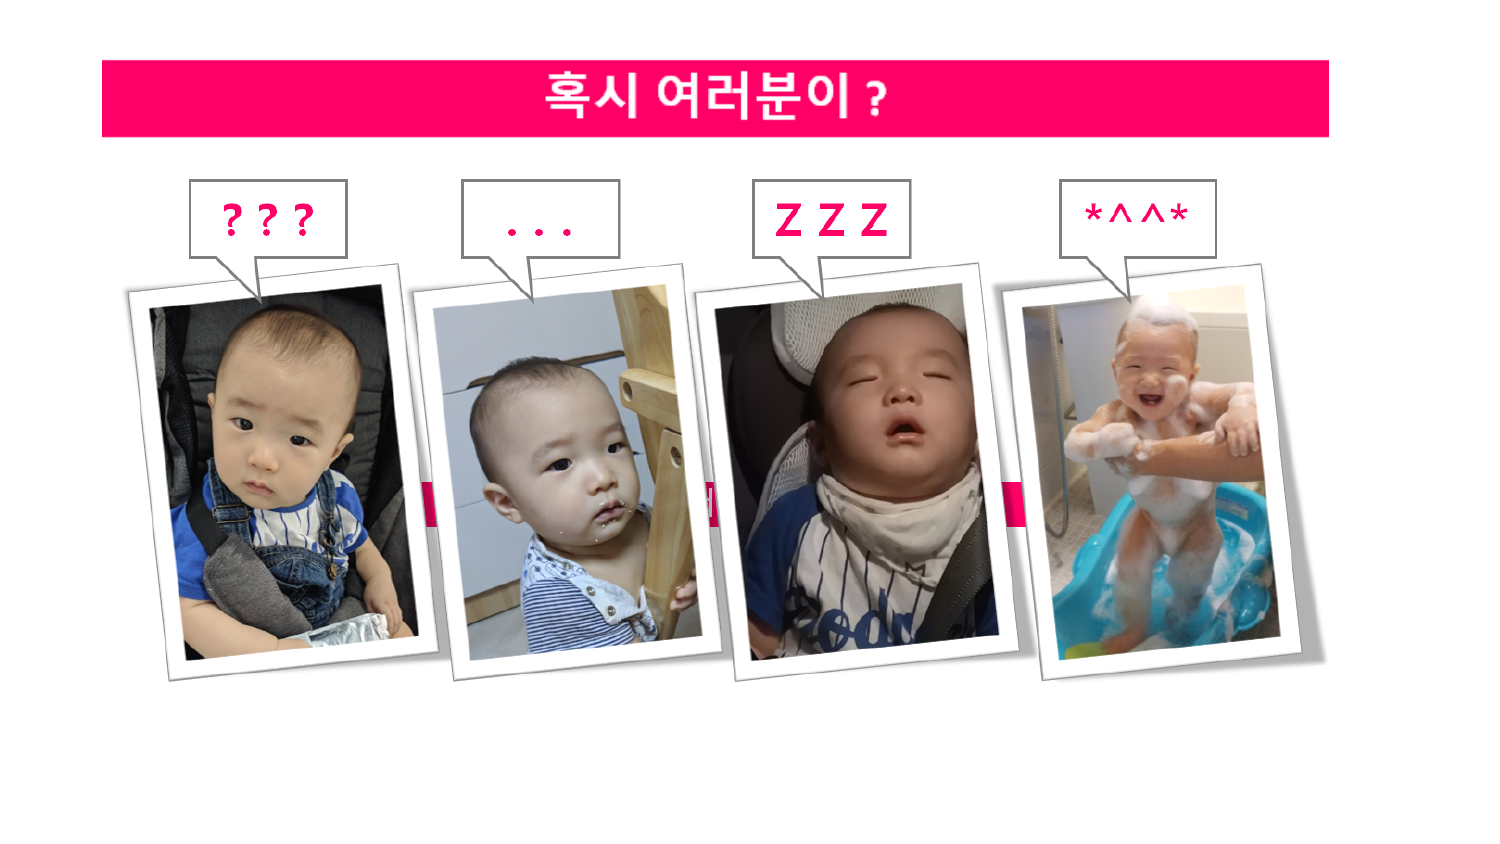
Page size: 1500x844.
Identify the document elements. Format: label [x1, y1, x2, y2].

picture [115, 177, 1330, 699]
picture [102, 51, 1330, 162]
